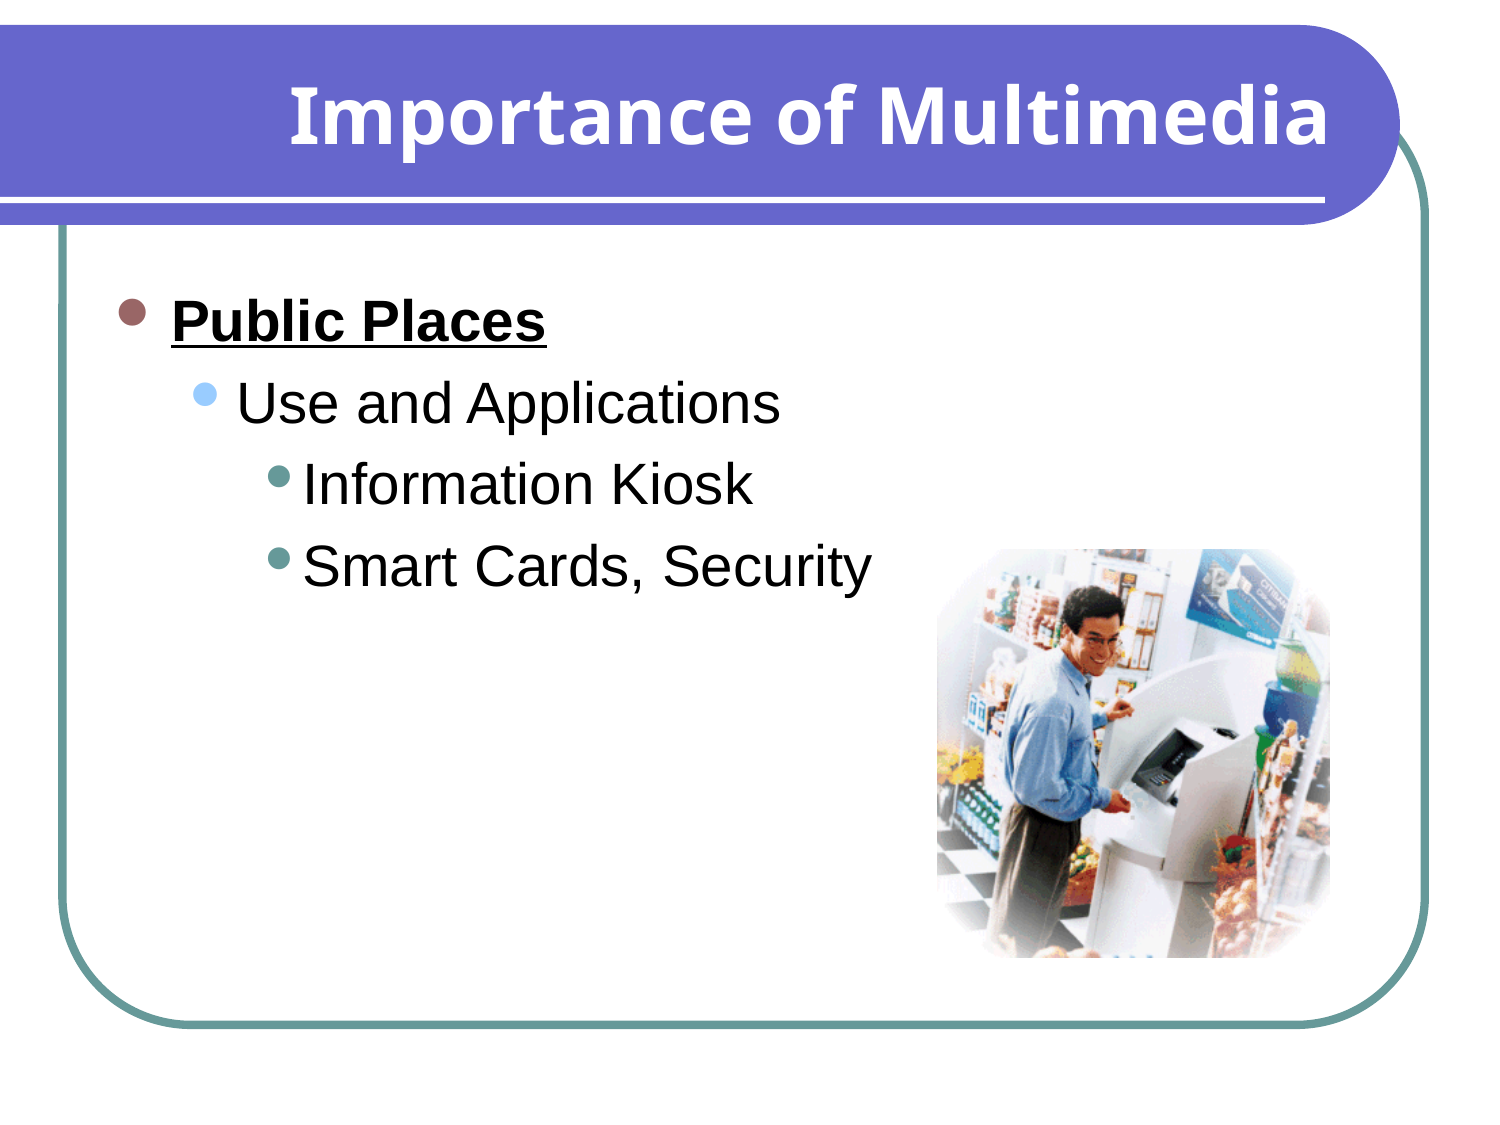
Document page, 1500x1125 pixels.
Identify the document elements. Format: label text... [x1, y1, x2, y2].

picture [937, 549, 1330, 958]
list Public Places Use and Applications Information Kiosk Smart Cards, Security [99, 276, 1400, 719]
title Importance of Multimedia [32, 37, 1347, 188]
